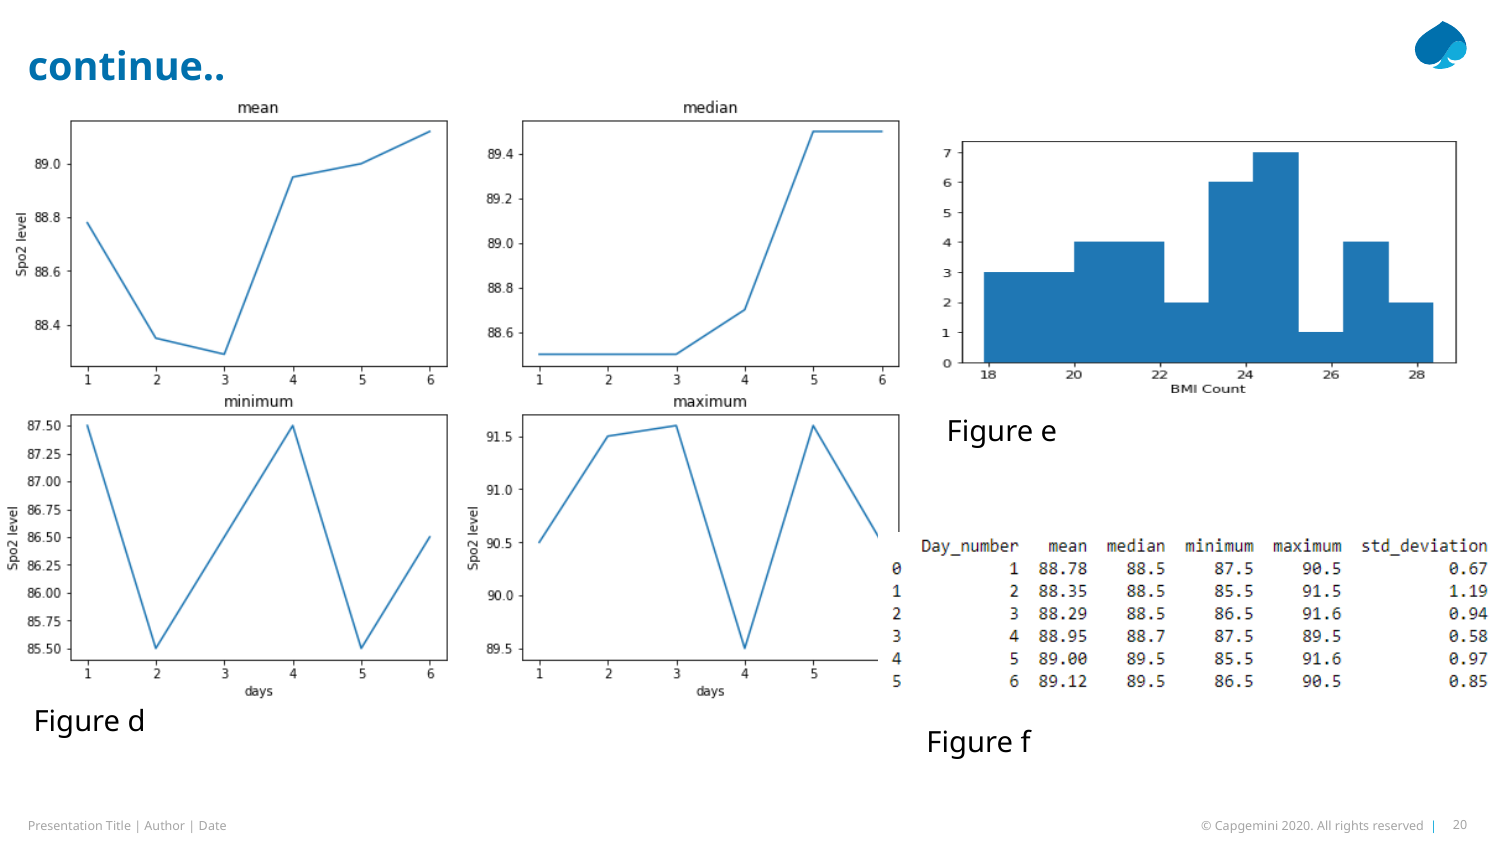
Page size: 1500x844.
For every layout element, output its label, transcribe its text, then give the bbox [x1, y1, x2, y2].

title continue.. [27, 0, 1397, 136]
text_box Figure f [911, 716, 1123, 758]
text_box Figure d [18, 715, 230, 737]
text_box Figure e [931, 408, 1144, 447]
picture [0, 92, 1500, 707]
picture [931, 135, 1467, 402]
